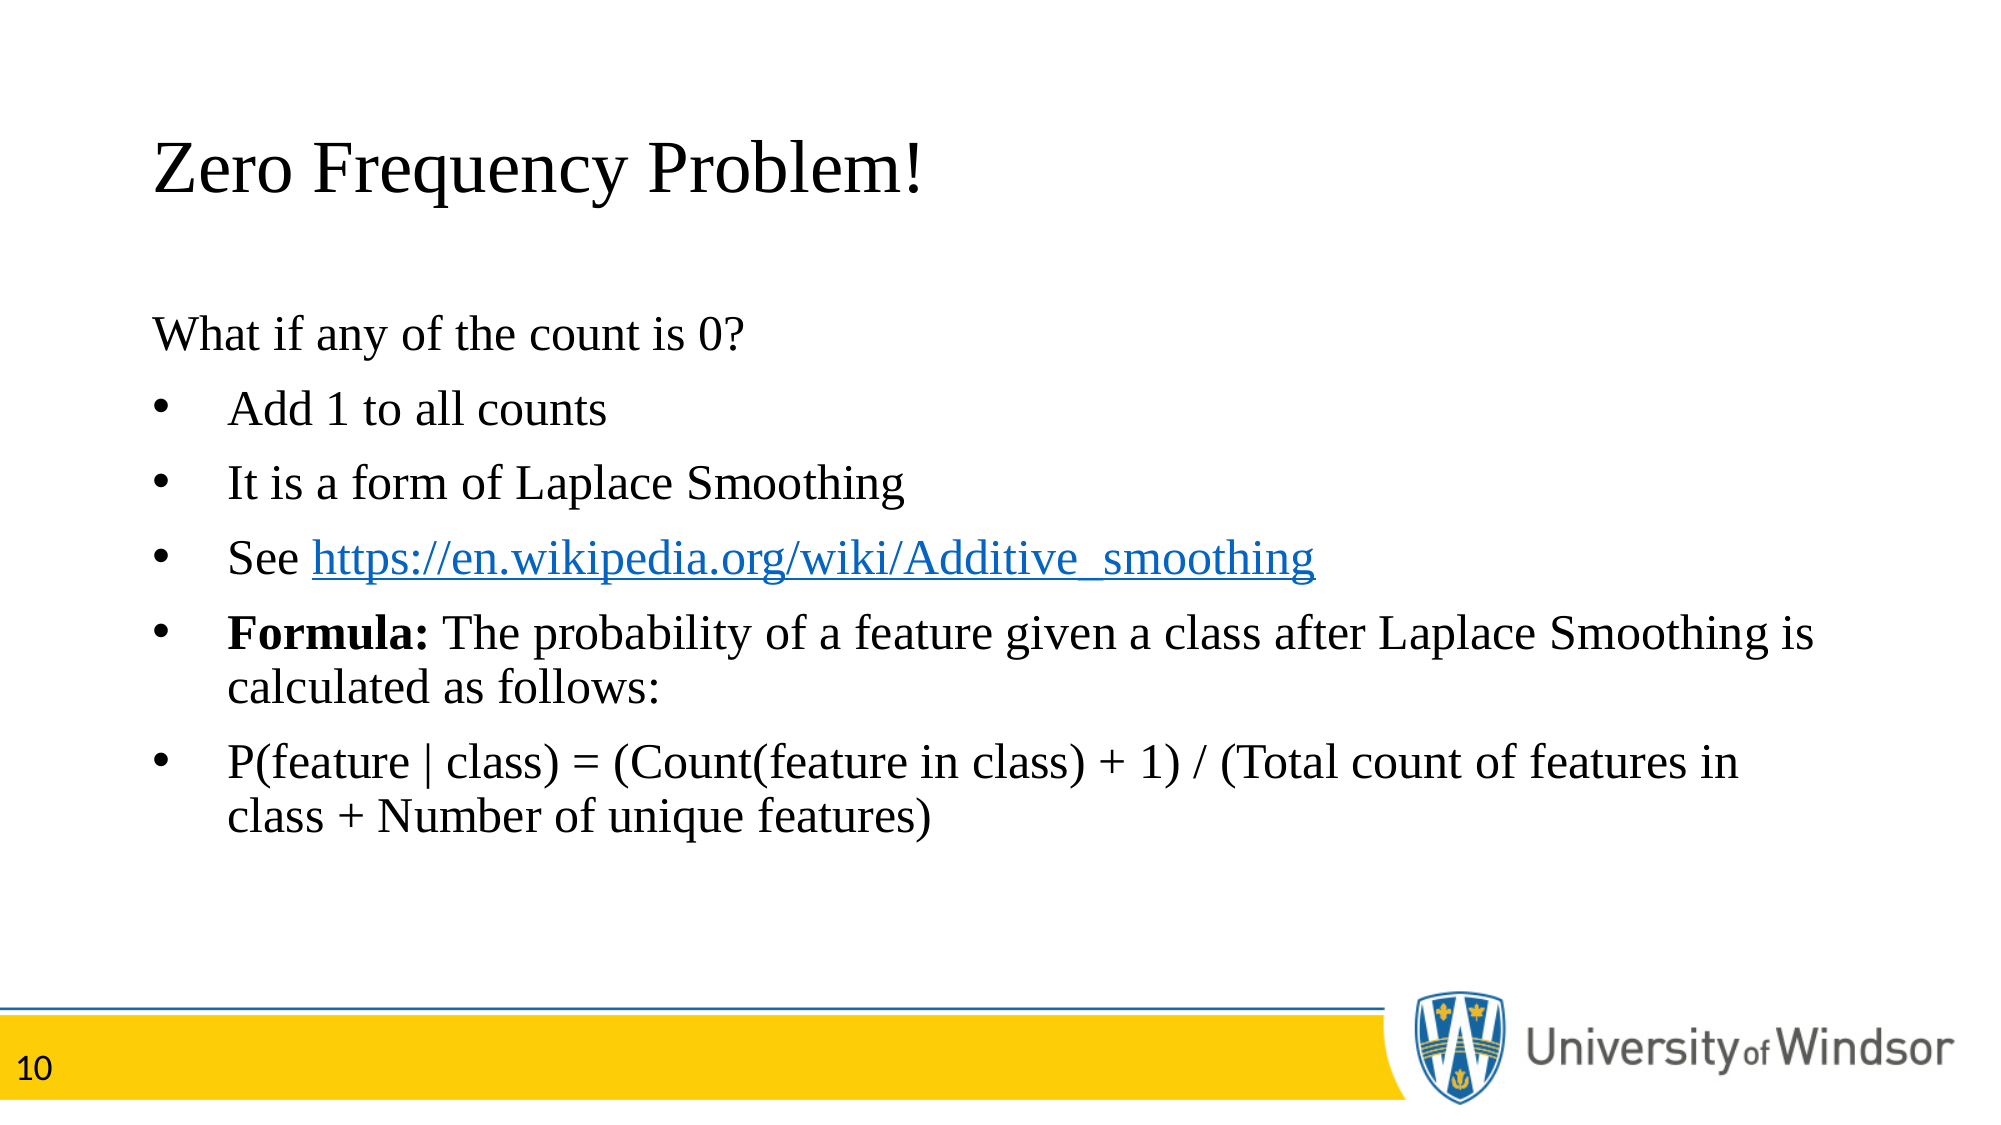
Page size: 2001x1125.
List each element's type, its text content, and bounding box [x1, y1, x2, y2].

picture [0, 974, 2000, 1125]
list What if any of the count is 0? Add 1 to all counts It is a form of Laplace Smoothing See https://en.wikipedia.org/wiki/Additive_smoothing Formula: The probability of a feature given a class after Laplace Smoothing is calculated as follows: P(feature | class) = (Count(feature in class) + 1) / (Total count of features in class + Number of unique features) [137, 299, 1863, 1014]
title Zero Frequency Problem! [137, 59, 1863, 278]
slide_number 10 [0, 1035, 450, 1096]
